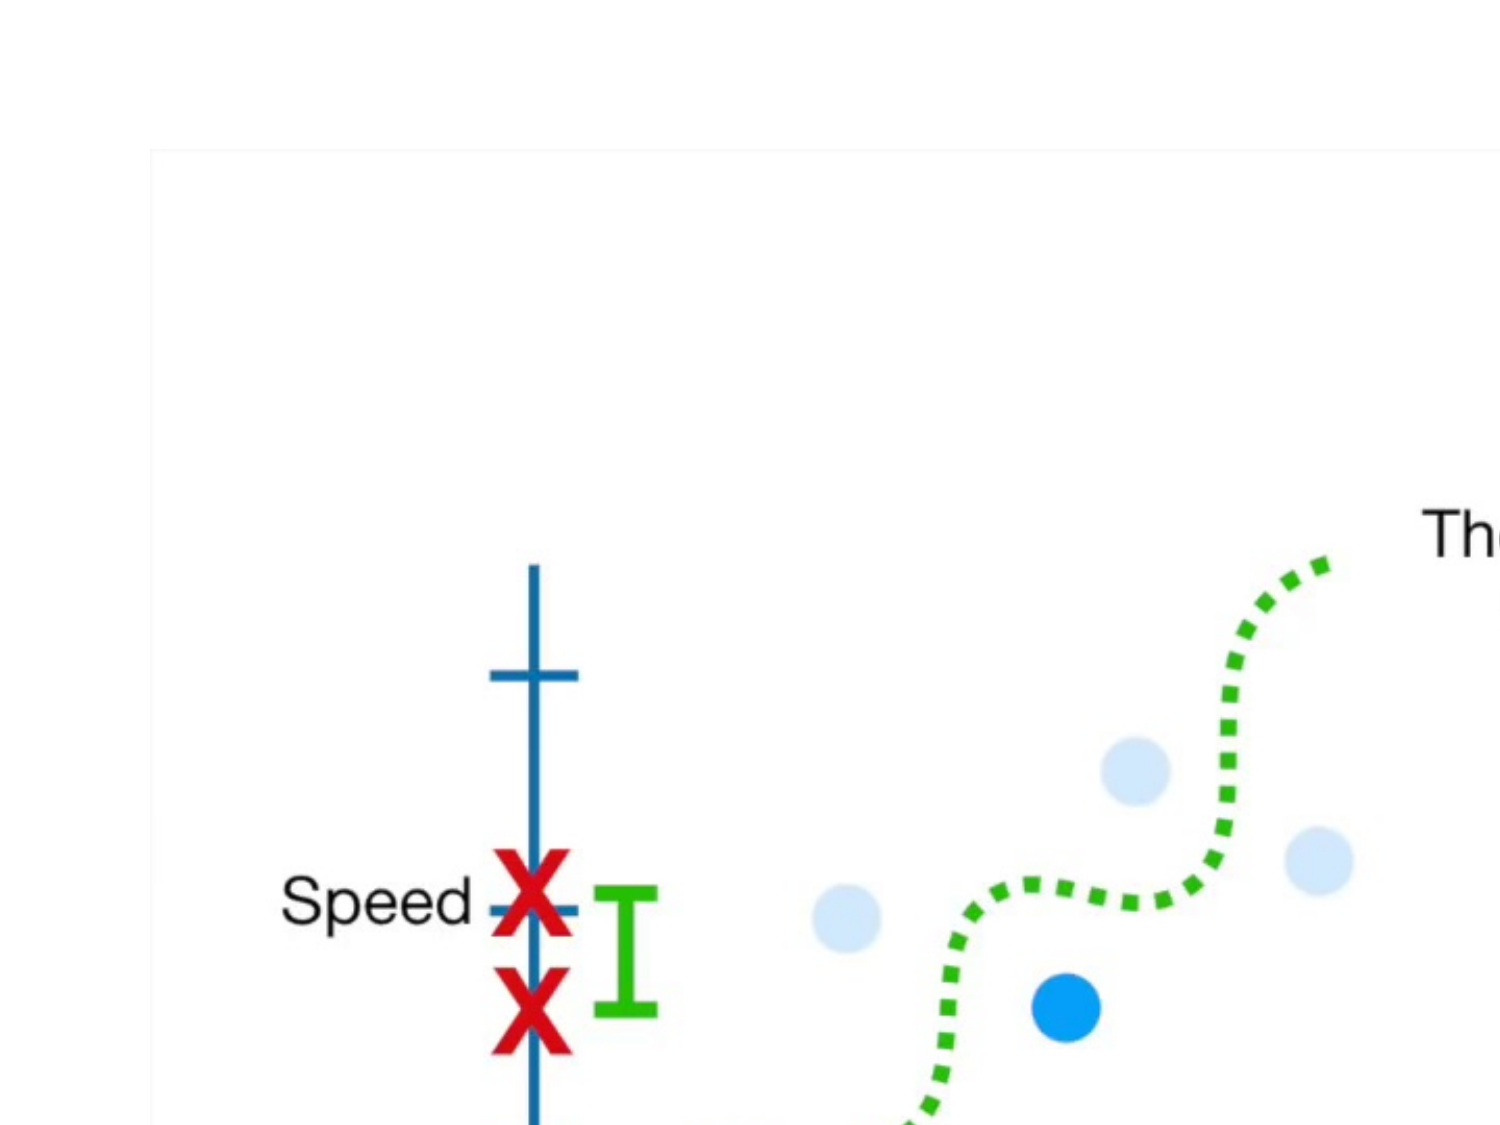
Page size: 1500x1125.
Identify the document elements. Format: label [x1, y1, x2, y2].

picture [149, 149, 1500, 1125]
